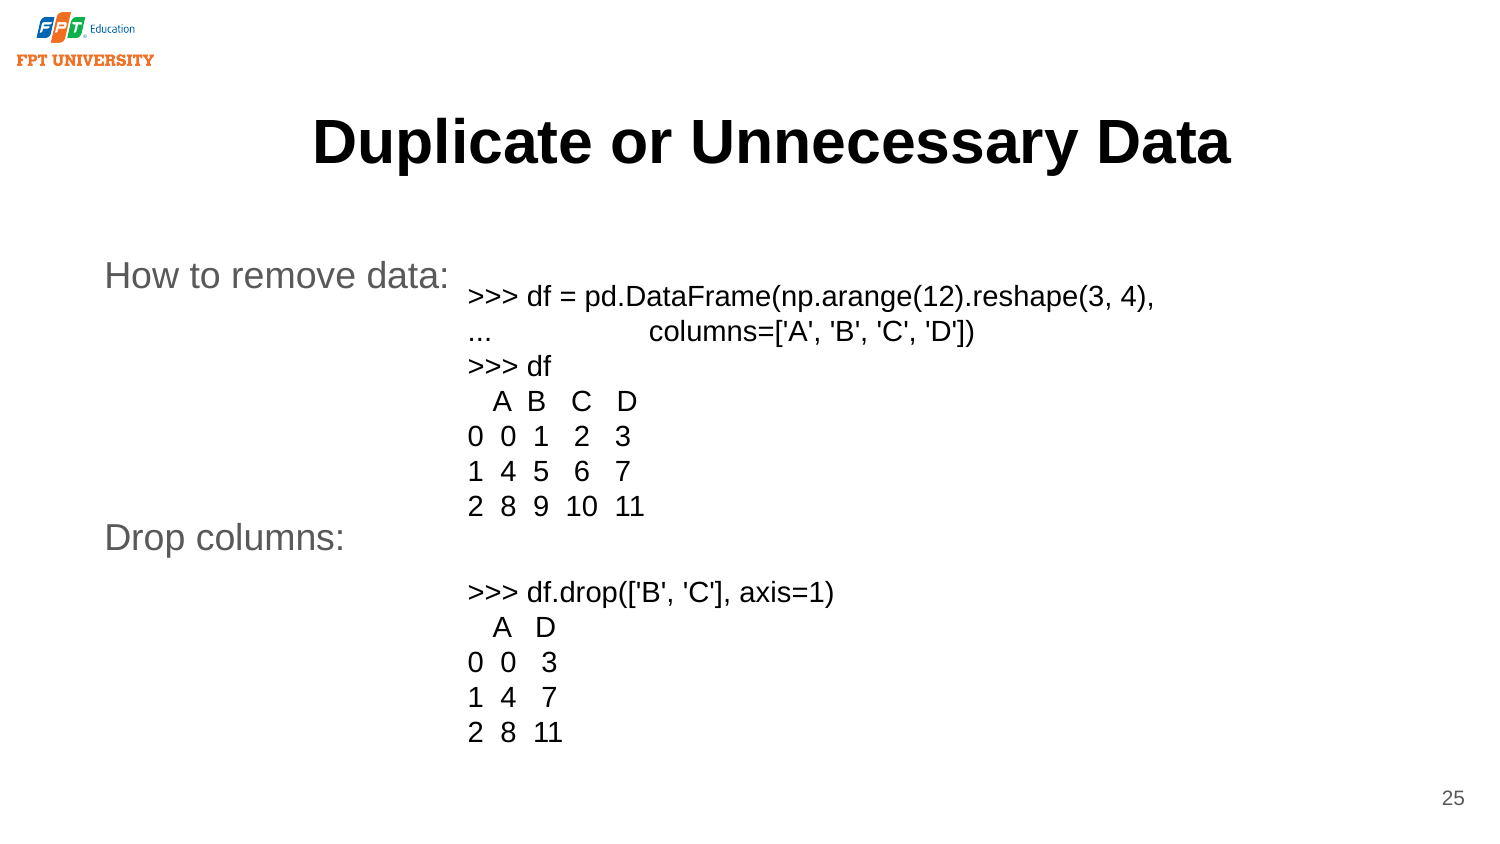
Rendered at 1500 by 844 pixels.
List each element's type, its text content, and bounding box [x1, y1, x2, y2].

list How to remove data: Drop columns: [89, 229, 1423, 800]
picture [11, 1, 160, 77]
text_box >>> df.drop(['B', 'C'], axis=1) A D 0 0 3 1 4 7 2 8 11 [453, 566, 1203, 756]
title Duplicate or Unnecessary Data [73, 75, 1472, 169]
slide_number 25 [1389, 764, 1480, 830]
text_box >>> df = pd.DataFrame(np.arange(12).reshape(3, 4), ... columns=['A', 'B', 'C', 'D']) >>> df A B C D 0 0 1 2 3 1 4 5 6 7 2 8 9 10 11 [453, 269, 1203, 530]
